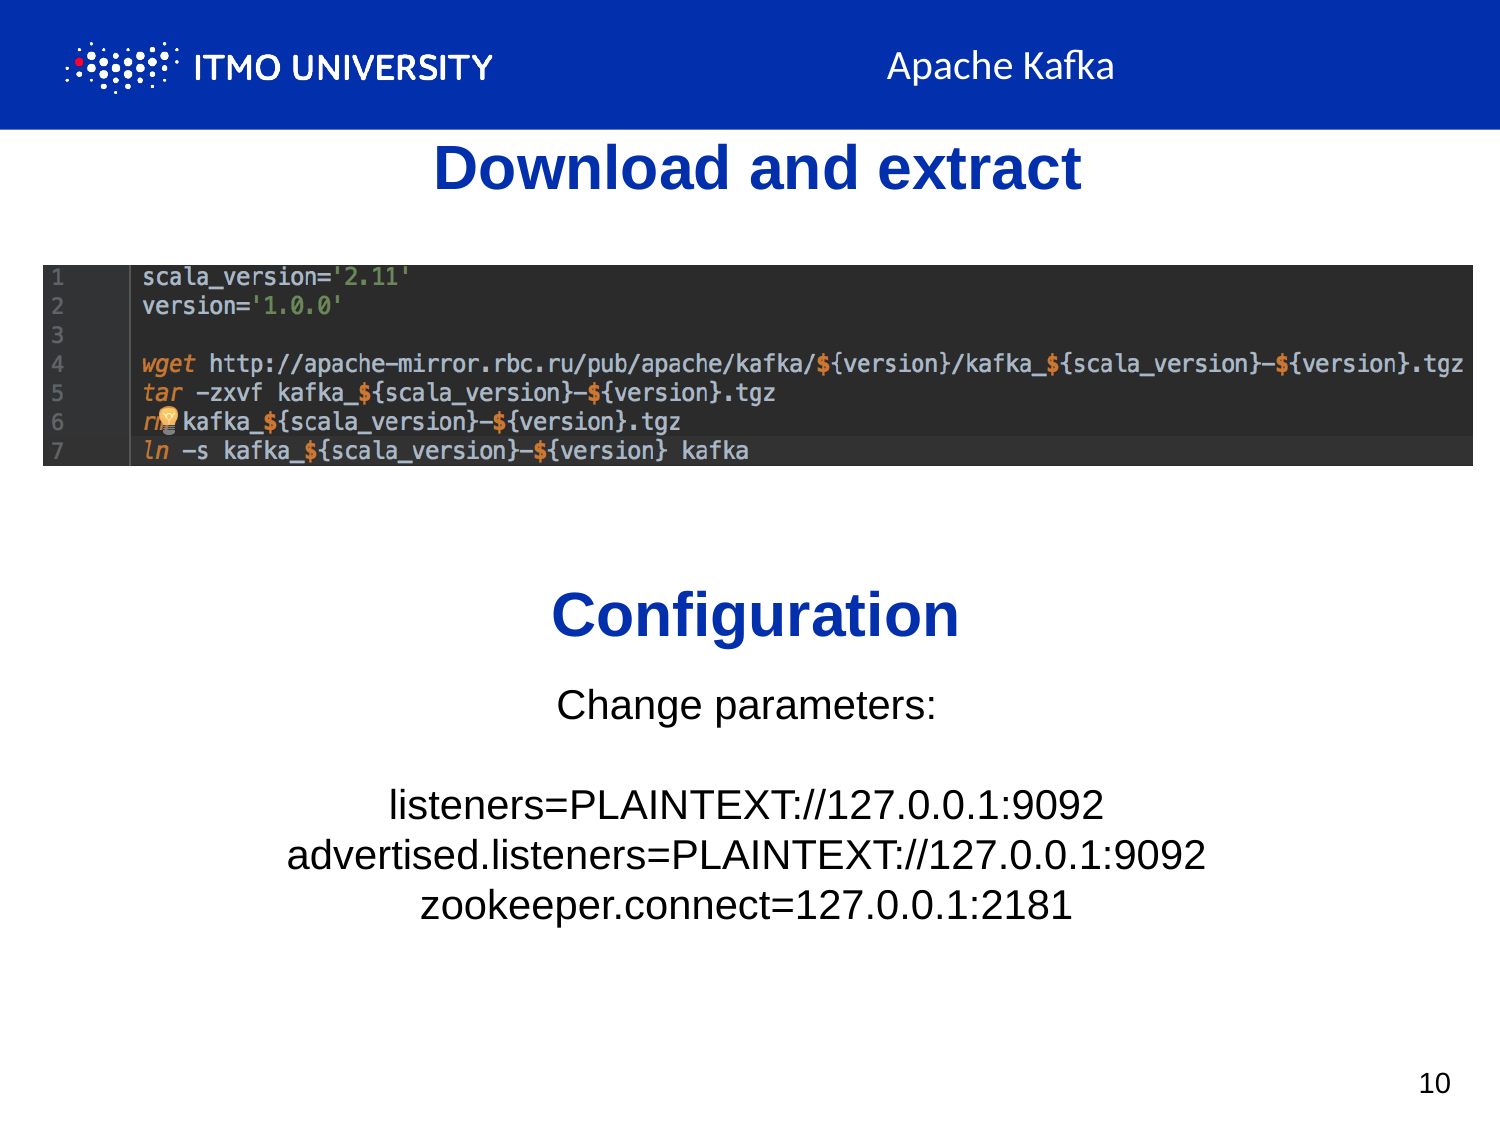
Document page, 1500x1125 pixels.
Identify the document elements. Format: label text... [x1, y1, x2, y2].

text_box Change parameters: listeners=PLAINTEXT://127.0.0.1:9092 advertised.listeners=PLAINTEXT://127.0.0.1:9092 zookeeper.connect=127.0.0.1:2181 [0, 670, 1494, 1086]
text_box Download and extract [307, 112, 1210, 249]
slide_number 10 [1403, 1086, 1494, 1125]
picture [0, 0, 502, 140]
footer Apache Kafka [502, 0, 1500, 126]
picture [43, 265, 1474, 466]
text_box Configuration [304, 558, 1208, 670]
